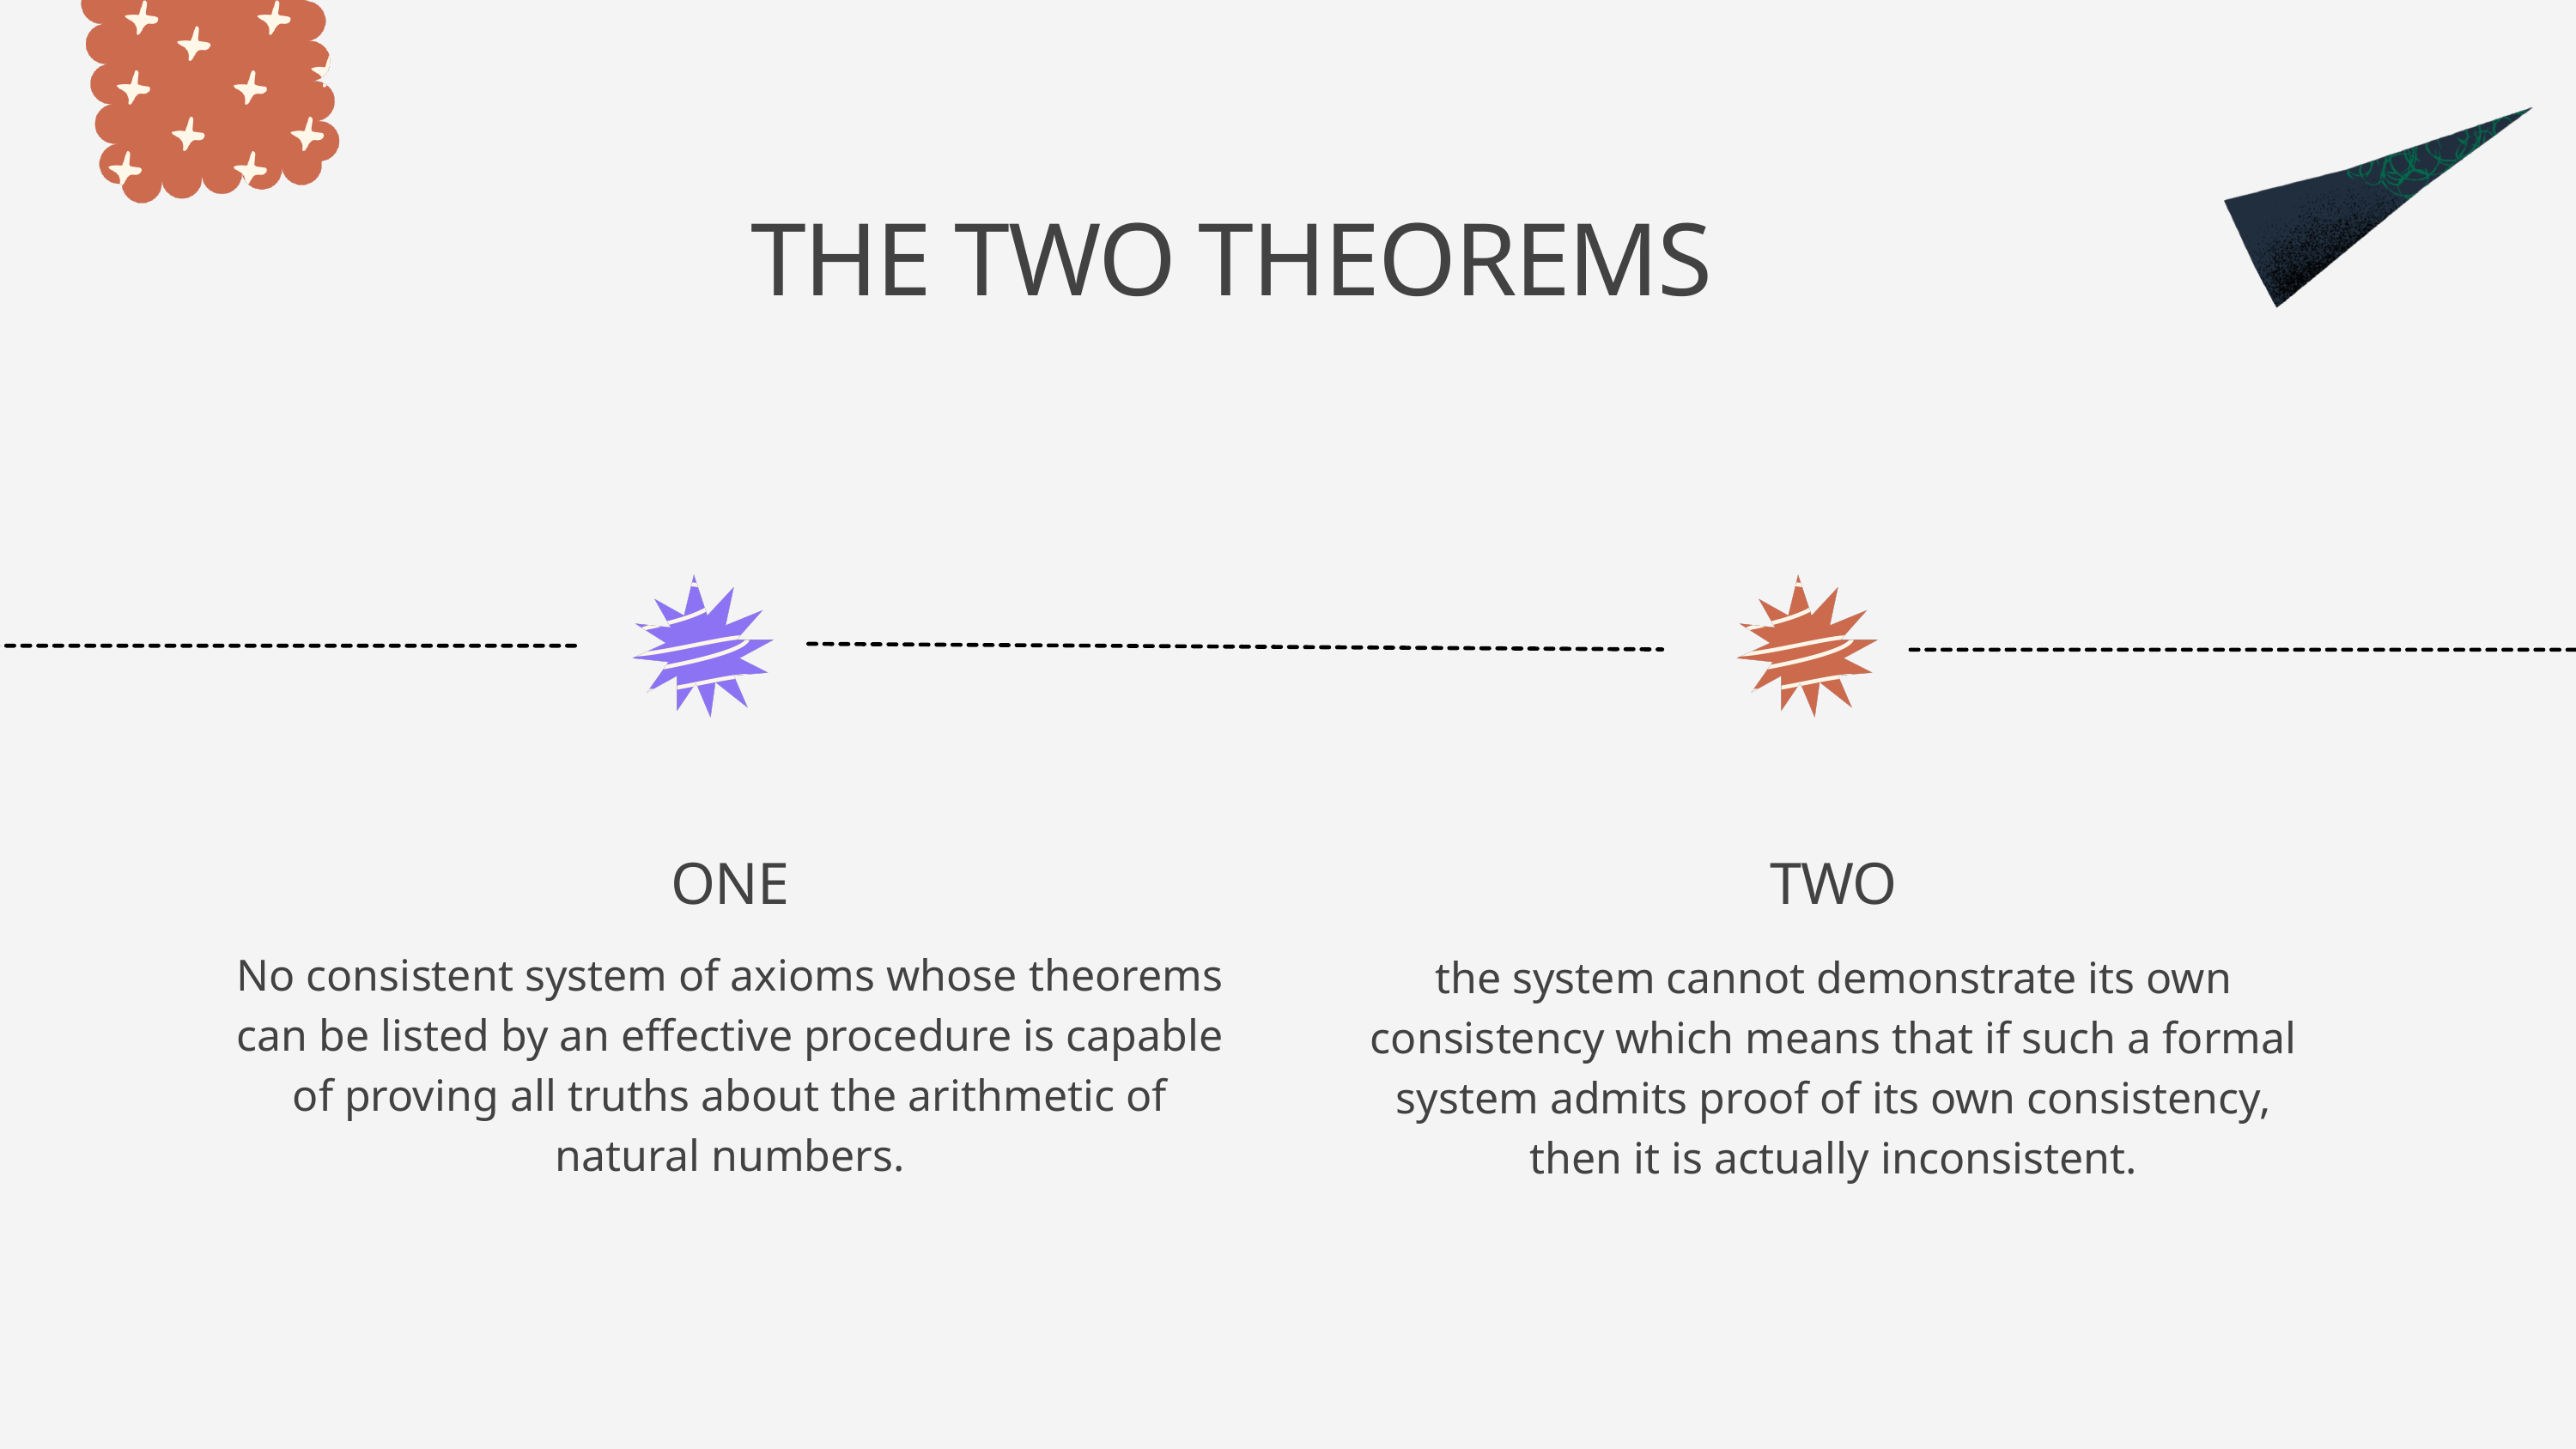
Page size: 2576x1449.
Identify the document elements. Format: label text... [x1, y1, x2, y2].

picture [80, 0, 341, 204]
picture [2221, 19, 2559, 341]
picture [632, 573, 775, 718]
text_box THE TWO THEOREMS [283, 196, 2180, 317]
picture [1735, 573, 1878, 718]
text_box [228, 850, 1232, 1177]
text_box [1348, 851, 2319, 1179]
